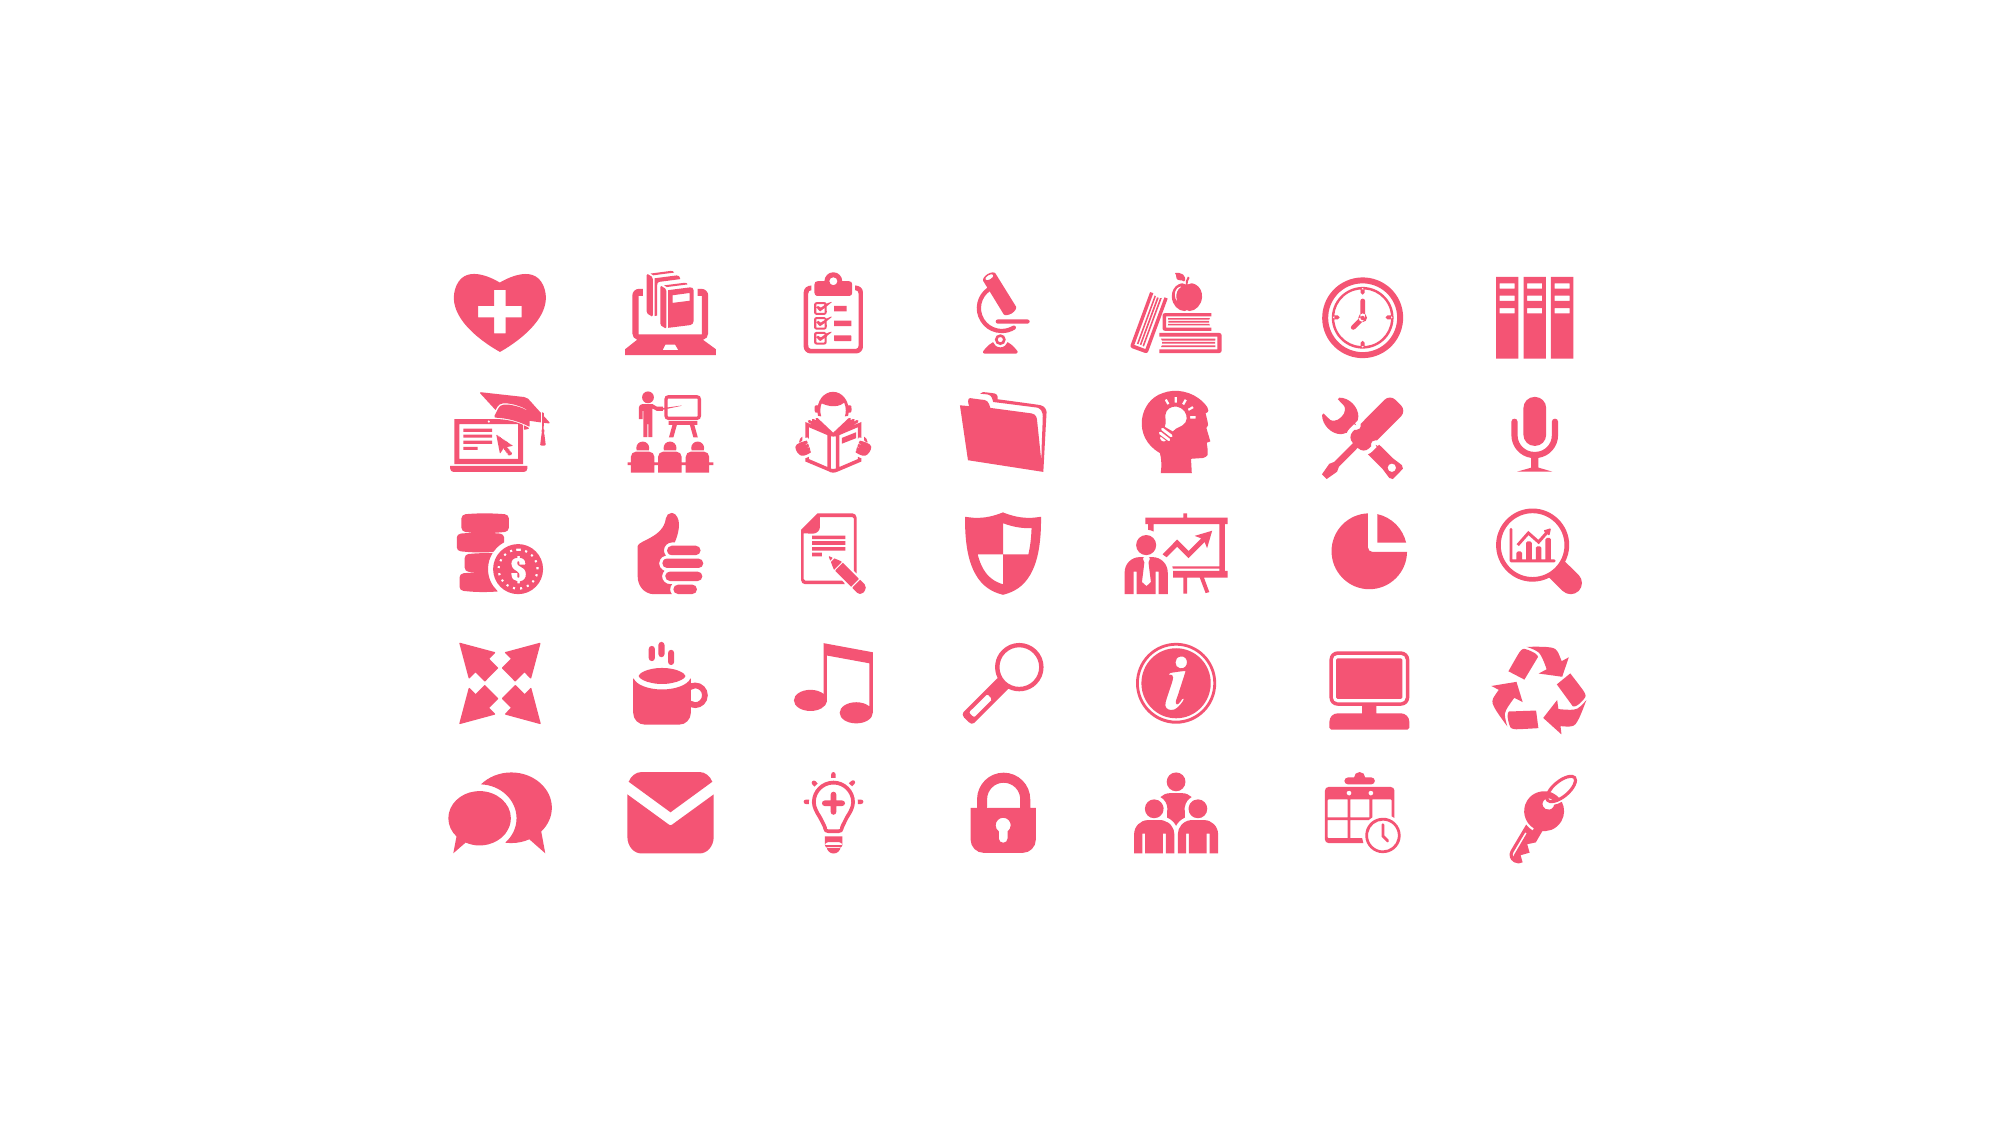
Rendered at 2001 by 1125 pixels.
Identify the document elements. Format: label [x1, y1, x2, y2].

text_box [446, 260, 1587, 864]
